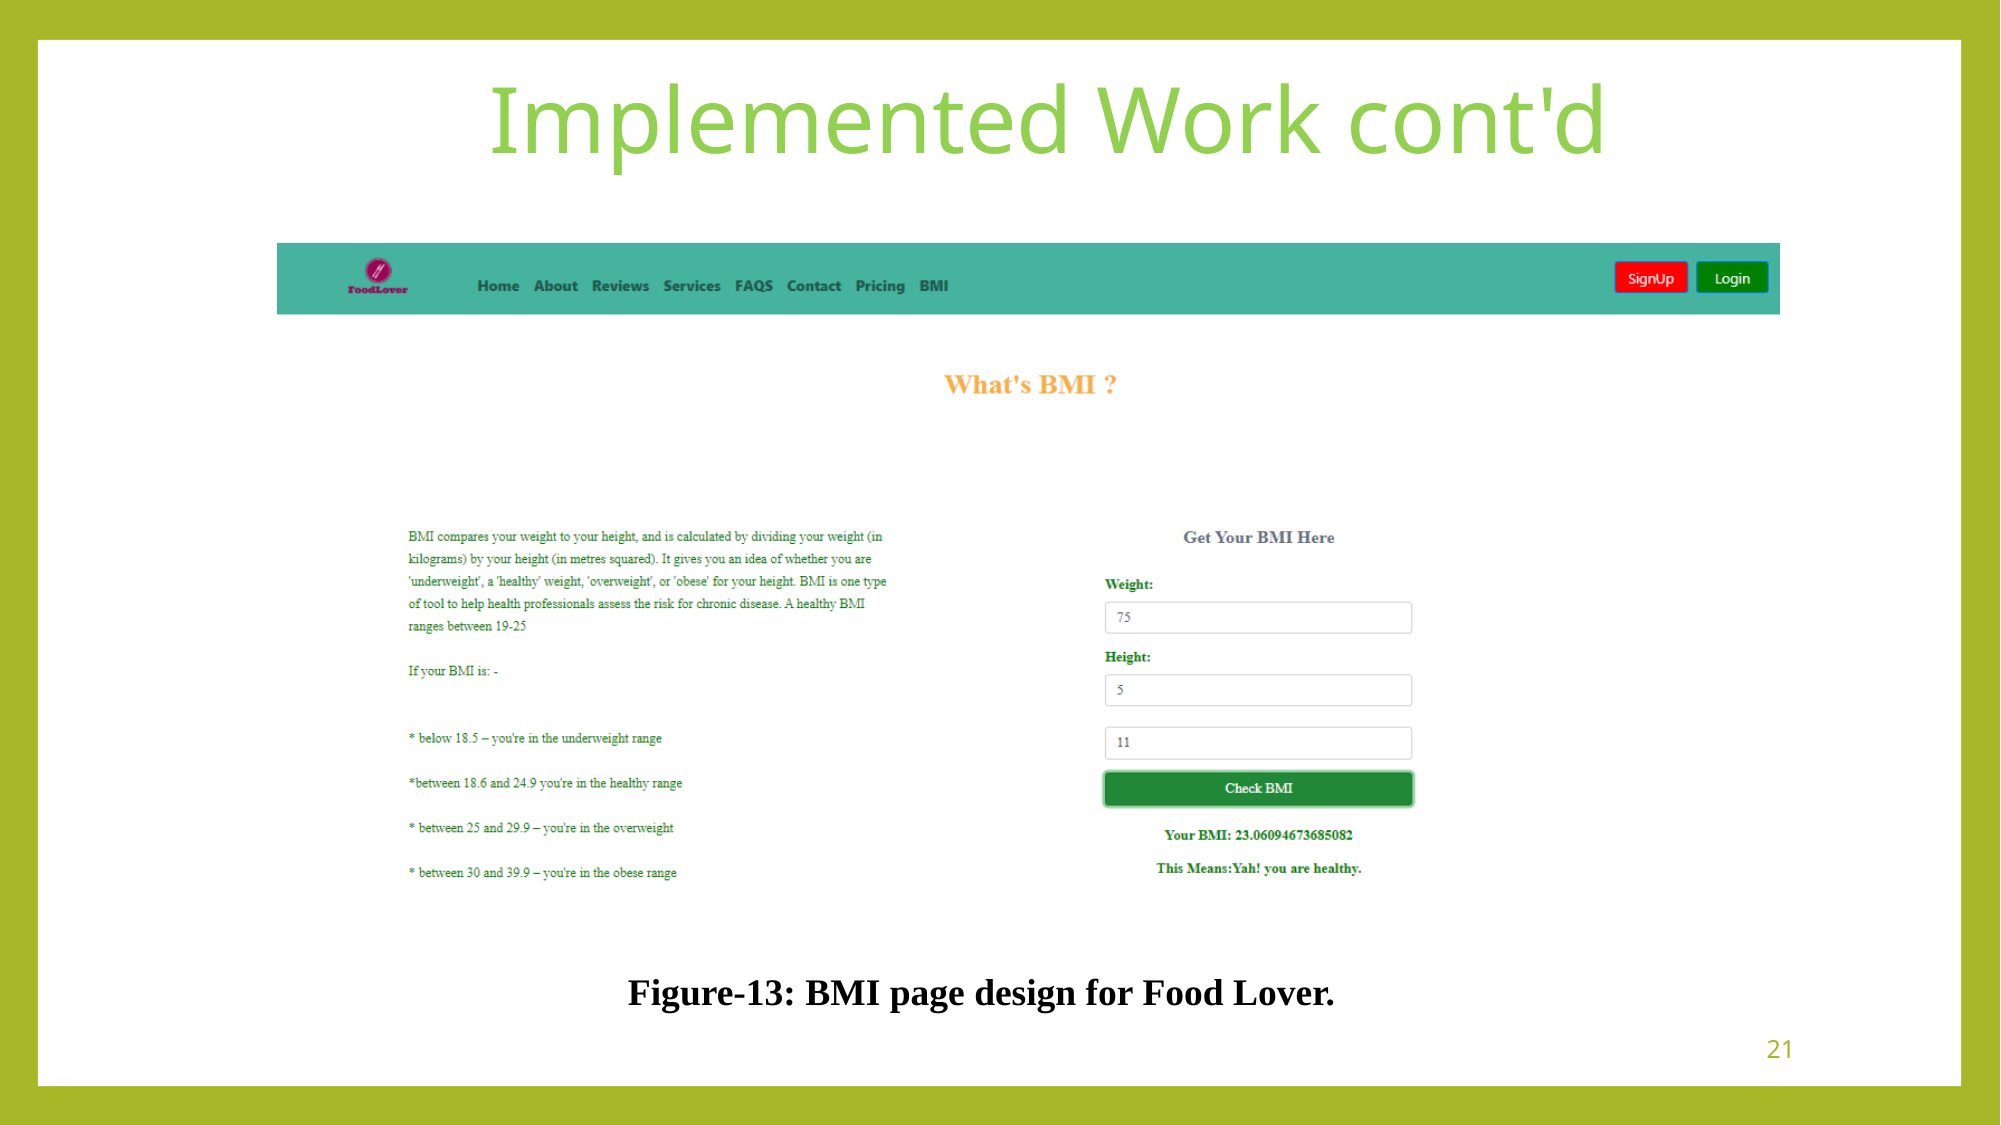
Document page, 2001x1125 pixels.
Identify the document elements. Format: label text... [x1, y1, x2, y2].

title Implemented Work cont'd [233, 59, 1868, 189]
text_box Figure-13: BMI page design for Food Lover. [497, 960, 1467, 1066]
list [277, 243, 1780, 939]
slide_number 21 [1530, 1020, 1811, 1081]
